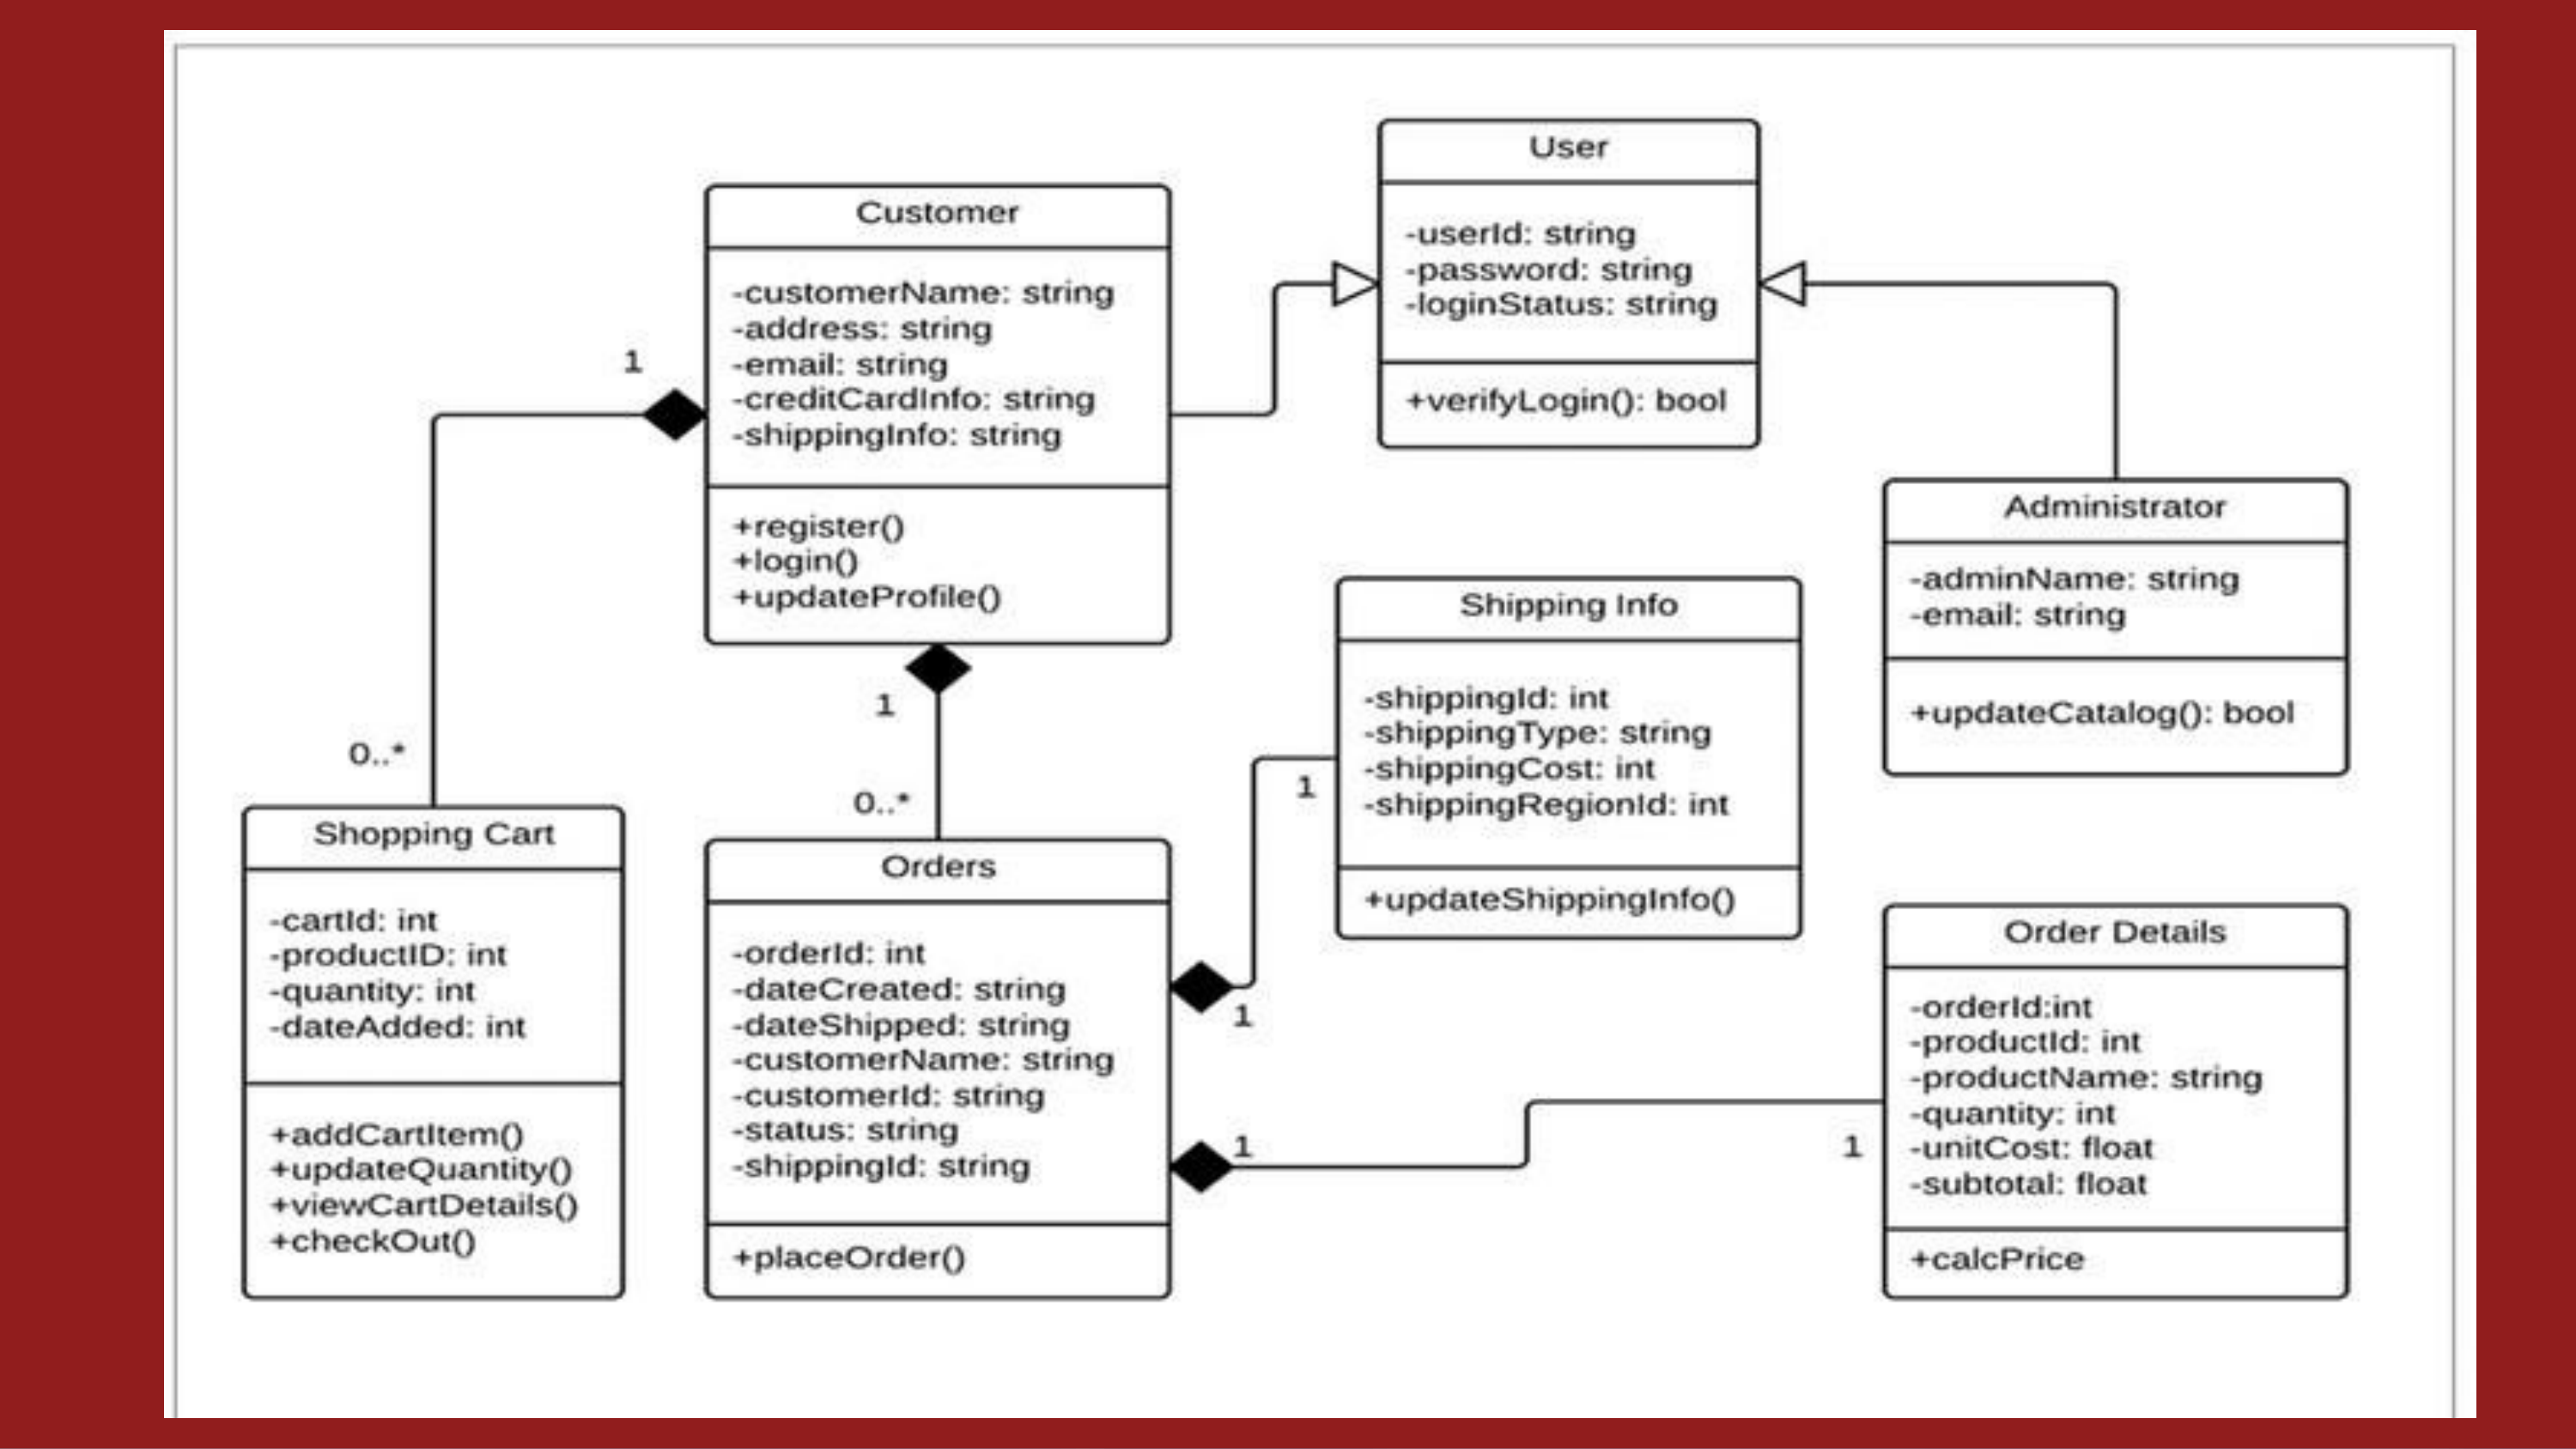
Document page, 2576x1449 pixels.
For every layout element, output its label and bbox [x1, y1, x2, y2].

text_box [164, 30, 2476, 1418]
